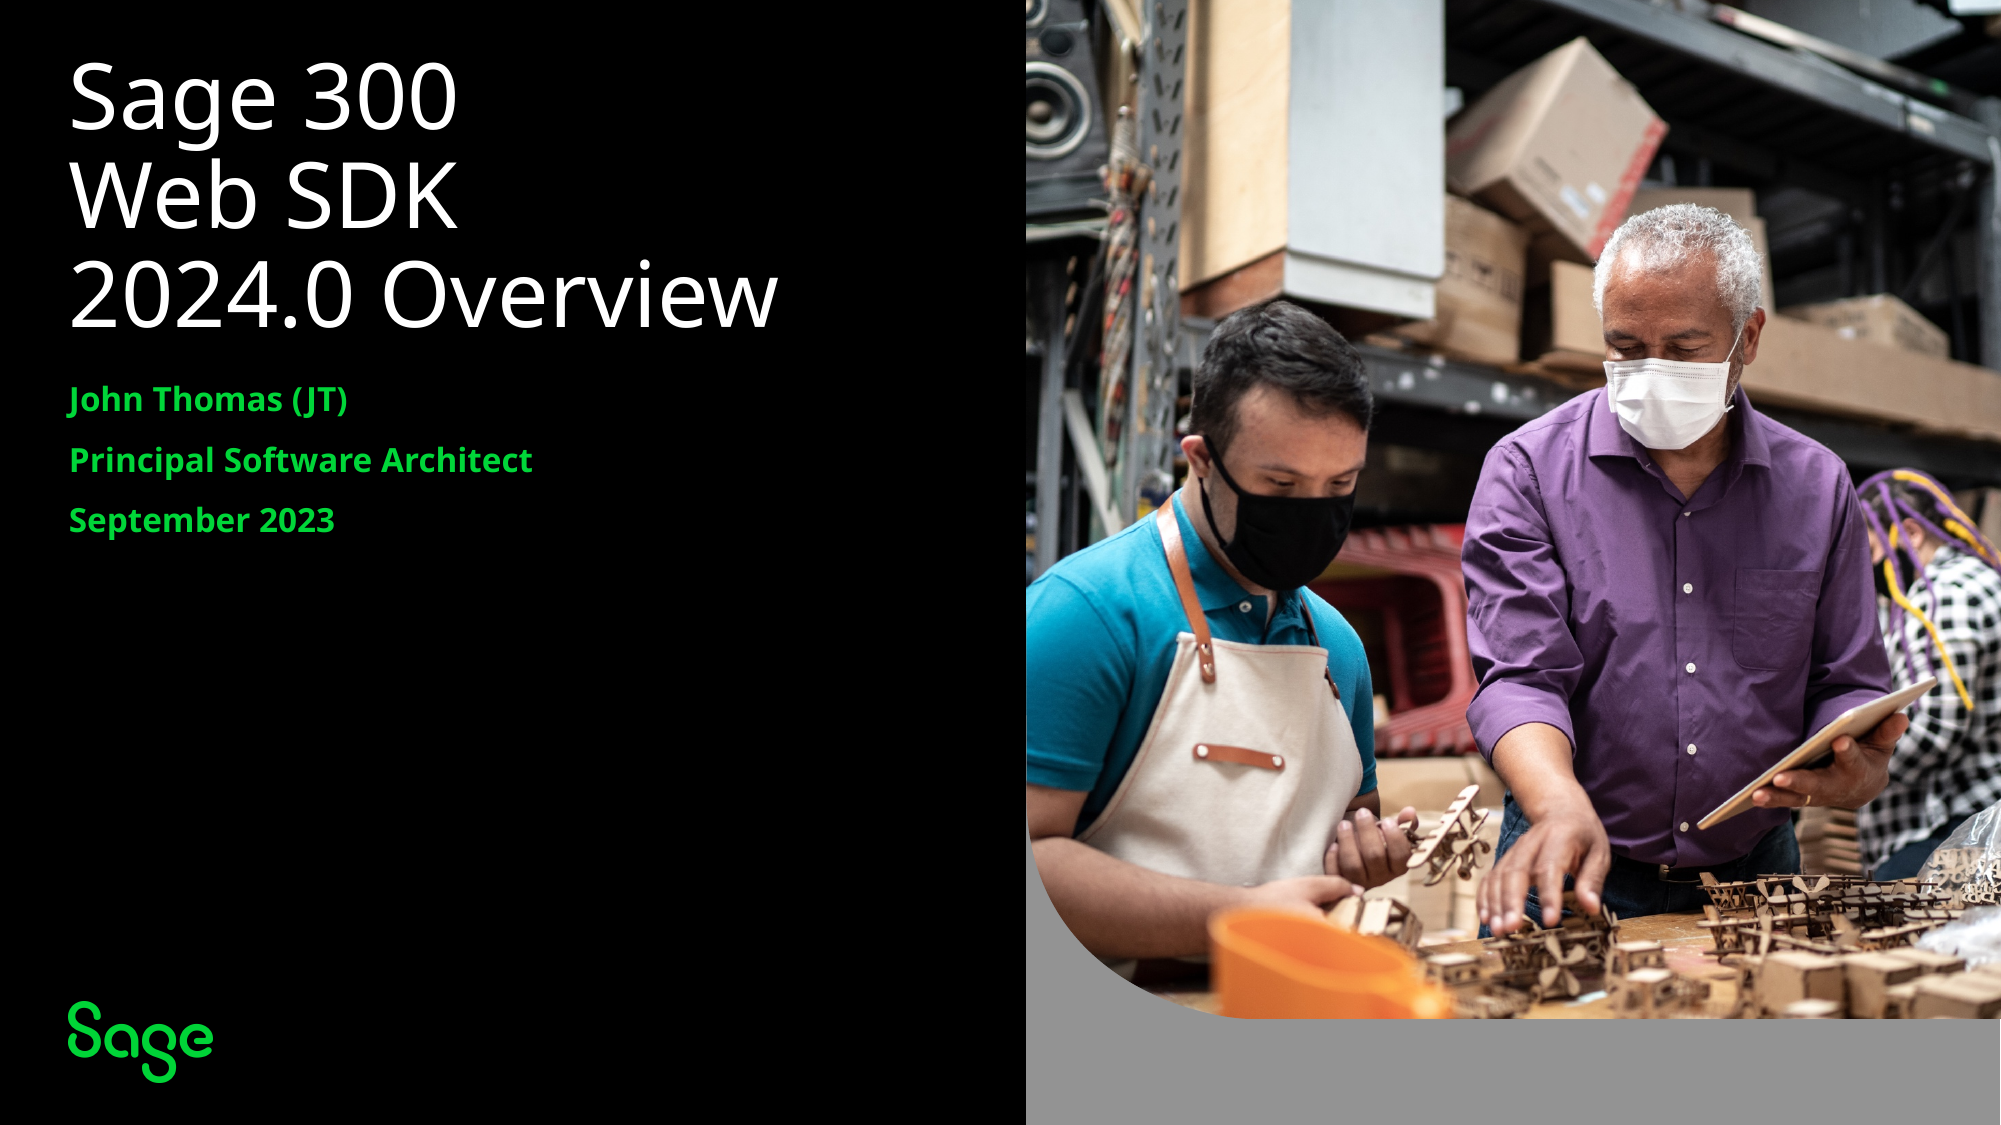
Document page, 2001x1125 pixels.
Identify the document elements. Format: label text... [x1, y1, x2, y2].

picture [1025, 0, 2001, 1125]
picture [68, 1001, 213, 1083]
subtitle John Thomas (JT) Principal Software Architect September 2023 [68, 370, 696, 575]
title Sage 300 Web SDK 2024.0 Overview [68, 50, 975, 149]
